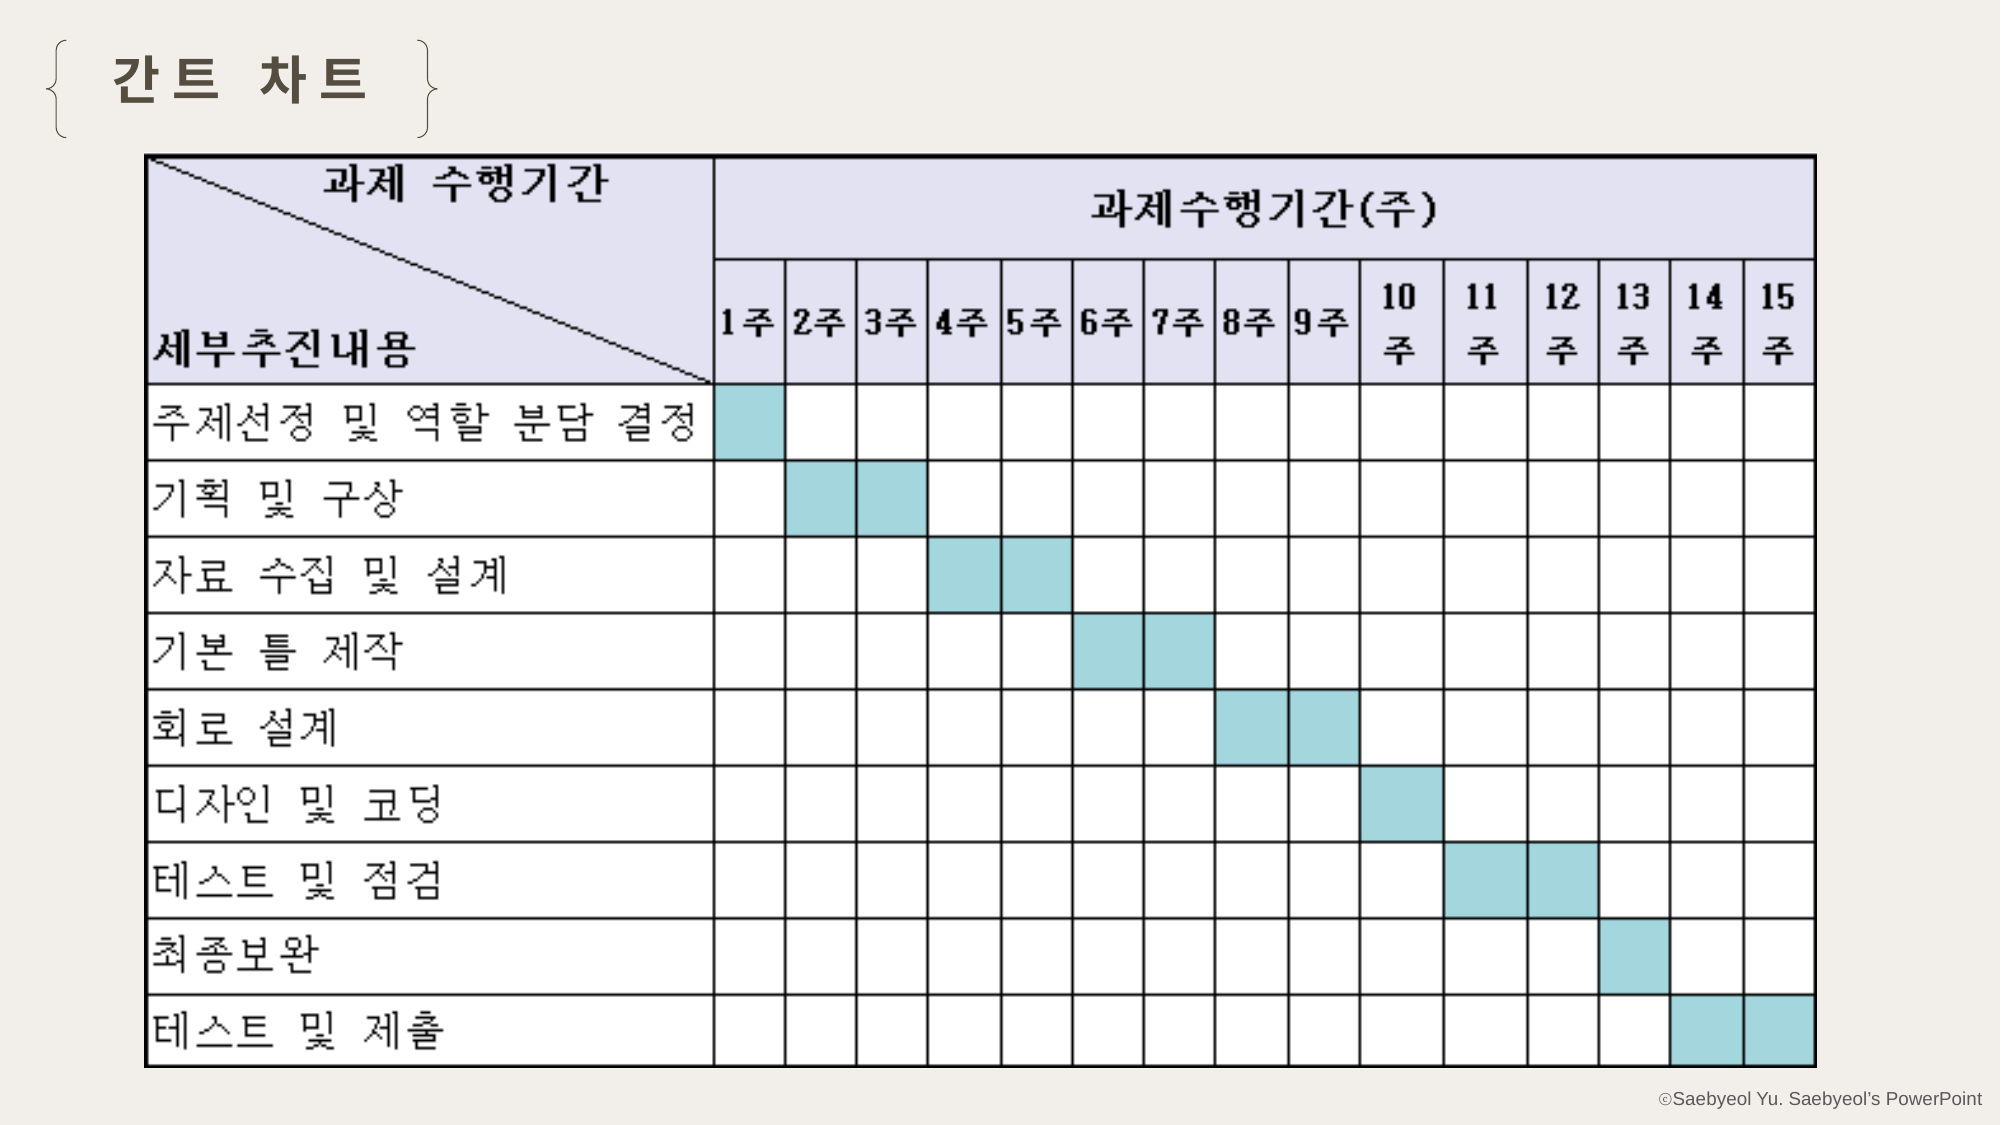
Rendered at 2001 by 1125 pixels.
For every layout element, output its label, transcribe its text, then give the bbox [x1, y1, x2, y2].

text_box [45, 39, 438, 139]
text_box 간트 차트 [97, 40, 420, 118]
picture [144, 152, 1817, 1068]
